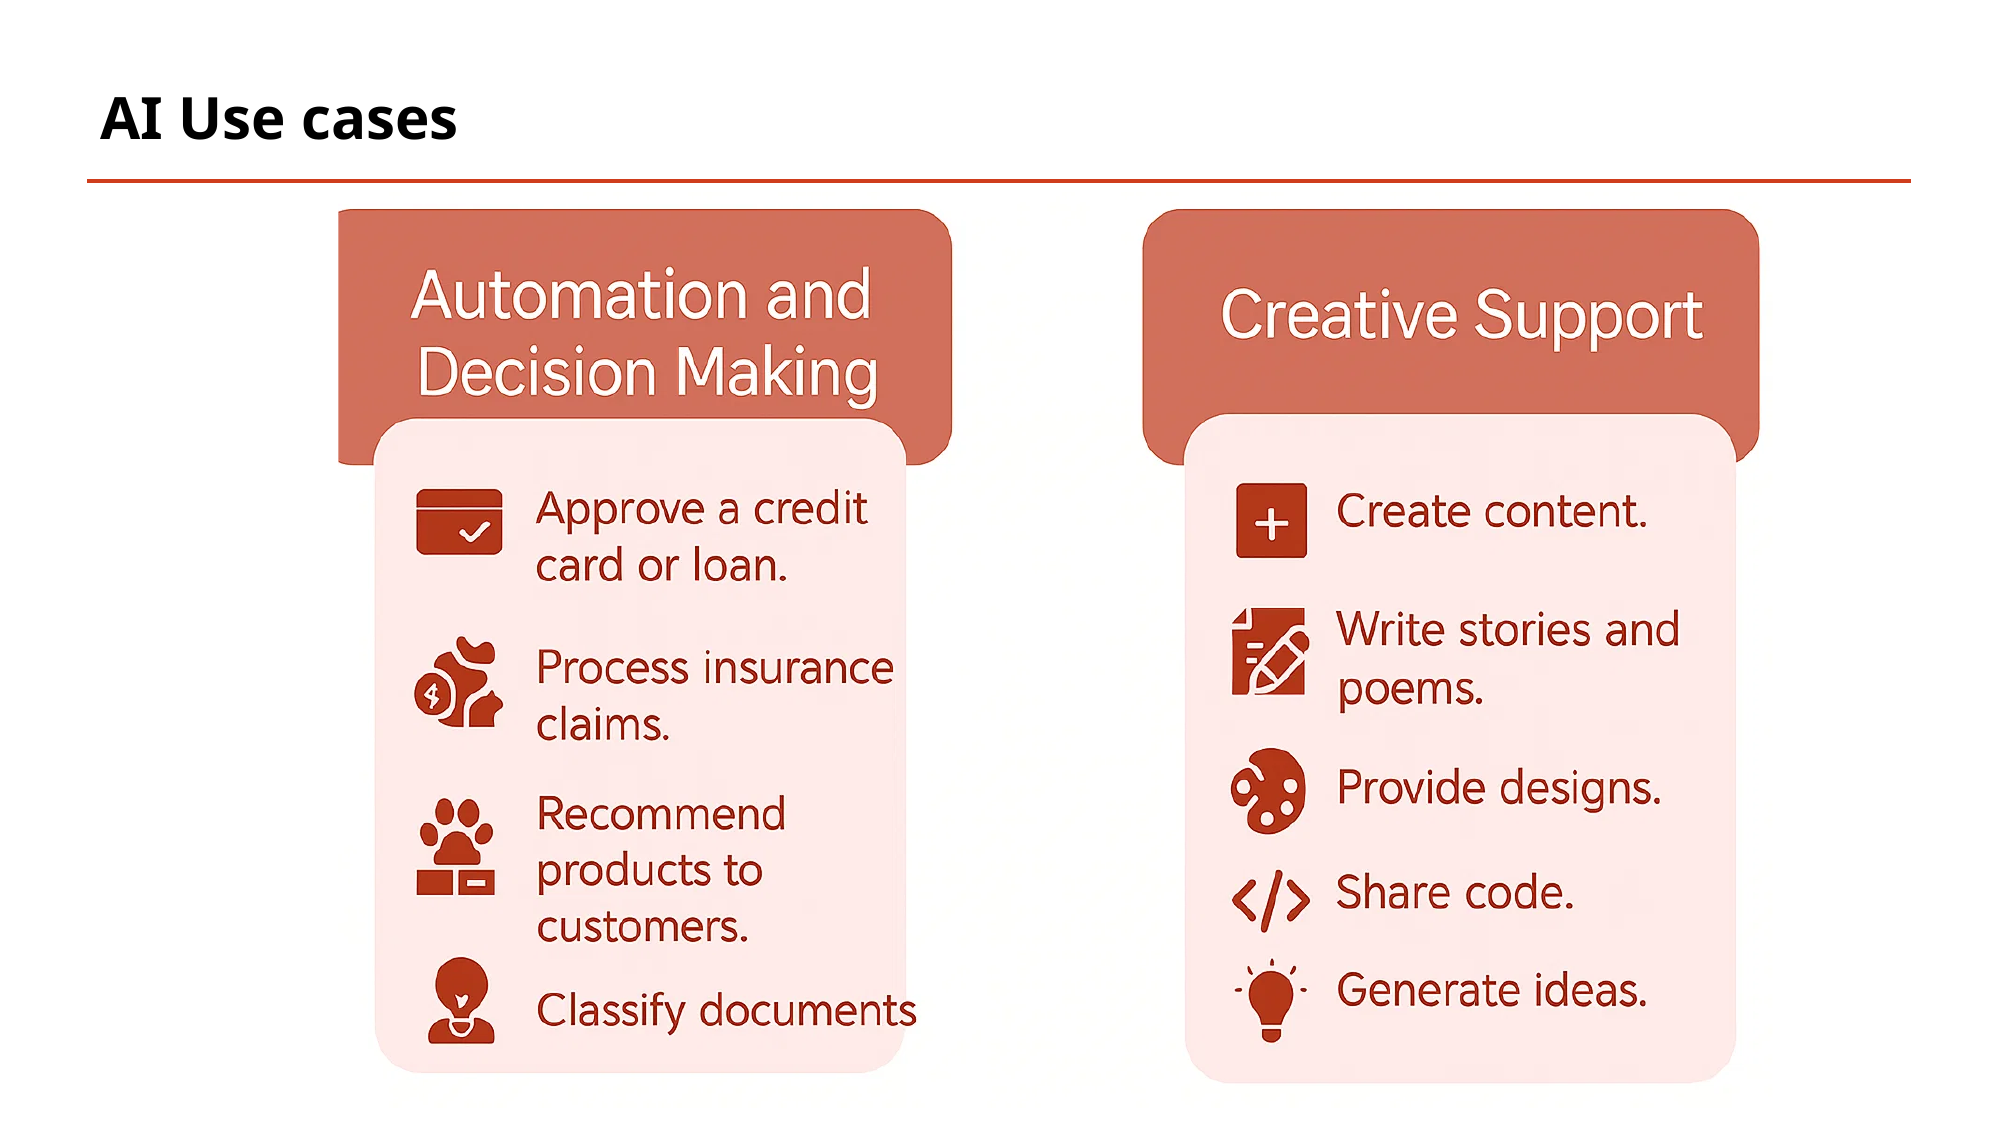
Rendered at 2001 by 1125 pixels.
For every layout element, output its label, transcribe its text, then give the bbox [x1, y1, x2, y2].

picture [338, 192, 1773, 1108]
text_box AI Use cases [85, 73, 1925, 179]
